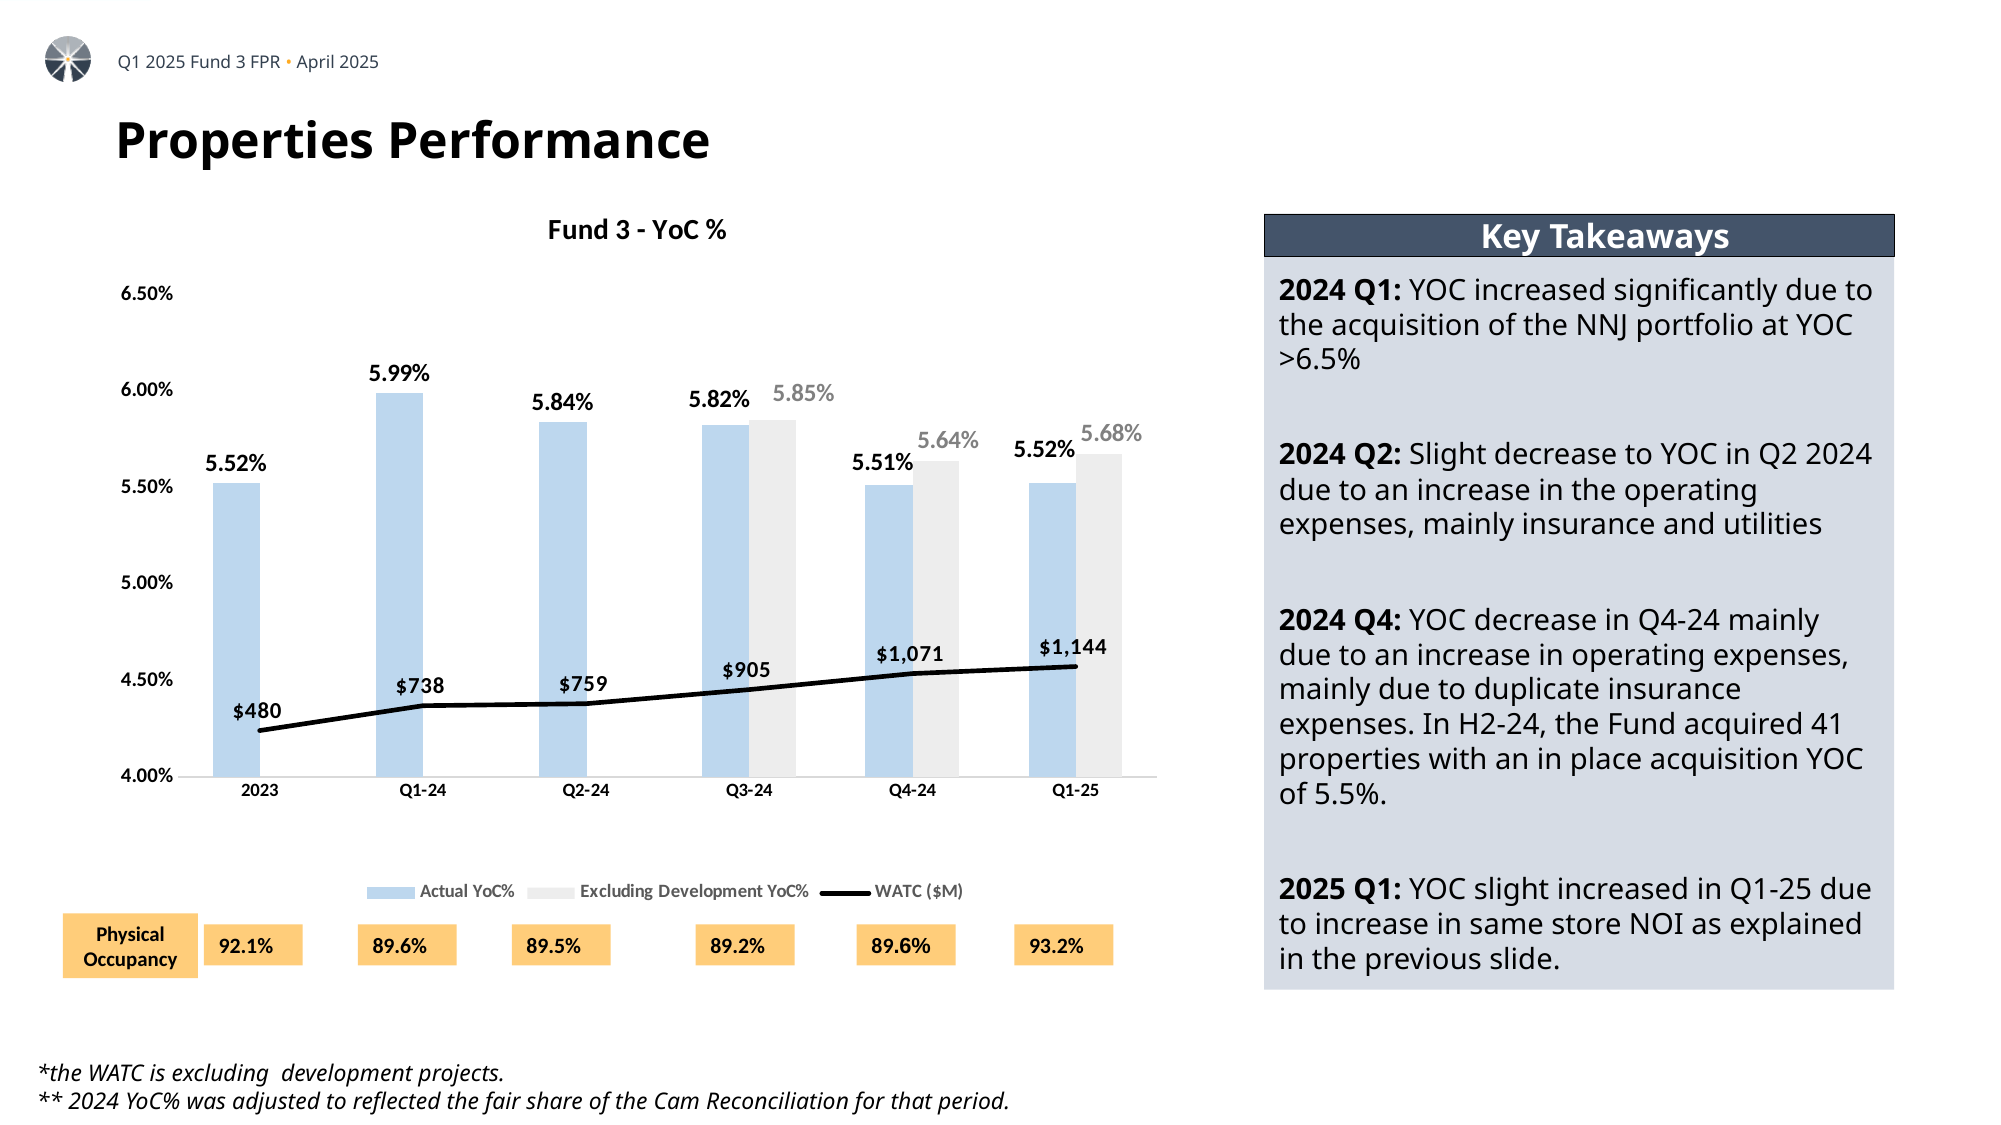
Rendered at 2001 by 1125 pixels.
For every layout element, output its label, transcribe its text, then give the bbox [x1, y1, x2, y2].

chart [105, 188, 1229, 909]
picture [45, 36, 91, 82]
text_box 89.6% [856, 924, 956, 966]
text_box *the WATC is excluding development projects. ** 2024 YoC% was adjusted to reflected the fair share of the Cam Reconciliation for that period. [22, 1051, 1772, 1122]
text_box 89.5% [511, 924, 611, 966]
text_box Key Takeaways [1262, 212, 1896, 259]
text_box Physical Occupancy [62, 913, 198, 979]
text_box 89.2% [695, 924, 795, 966]
text_box 89.6% [357, 924, 457, 966]
text_box 93.2% [1014, 924, 1114, 966]
text_box Properties Performance [115, 82, 1768, 195]
text_box 92.1% [203, 924, 303, 966]
text_box 2024 Q1: YOC increased significantly due to the acquisition of the NNJ portfolio at YOC >6.5% 2024 Q2: Slight decrease to YOC in Q2 2024 due to an increase in the operating expenses, mainly insurance and utilities 2024 Q4: YOC decrease in Q4-24 mainly due to an increase in operating expenses, mainly due to duplicate insurance expenses. In H2-24, the Fund acquired 41 properties with an in place acquisition YOC of 5.5%. 2025 Q1: YOC slight increased in Q1-25 due to increase in same store NOI as explained in the previous slide. [1262, 259, 1896, 992]
